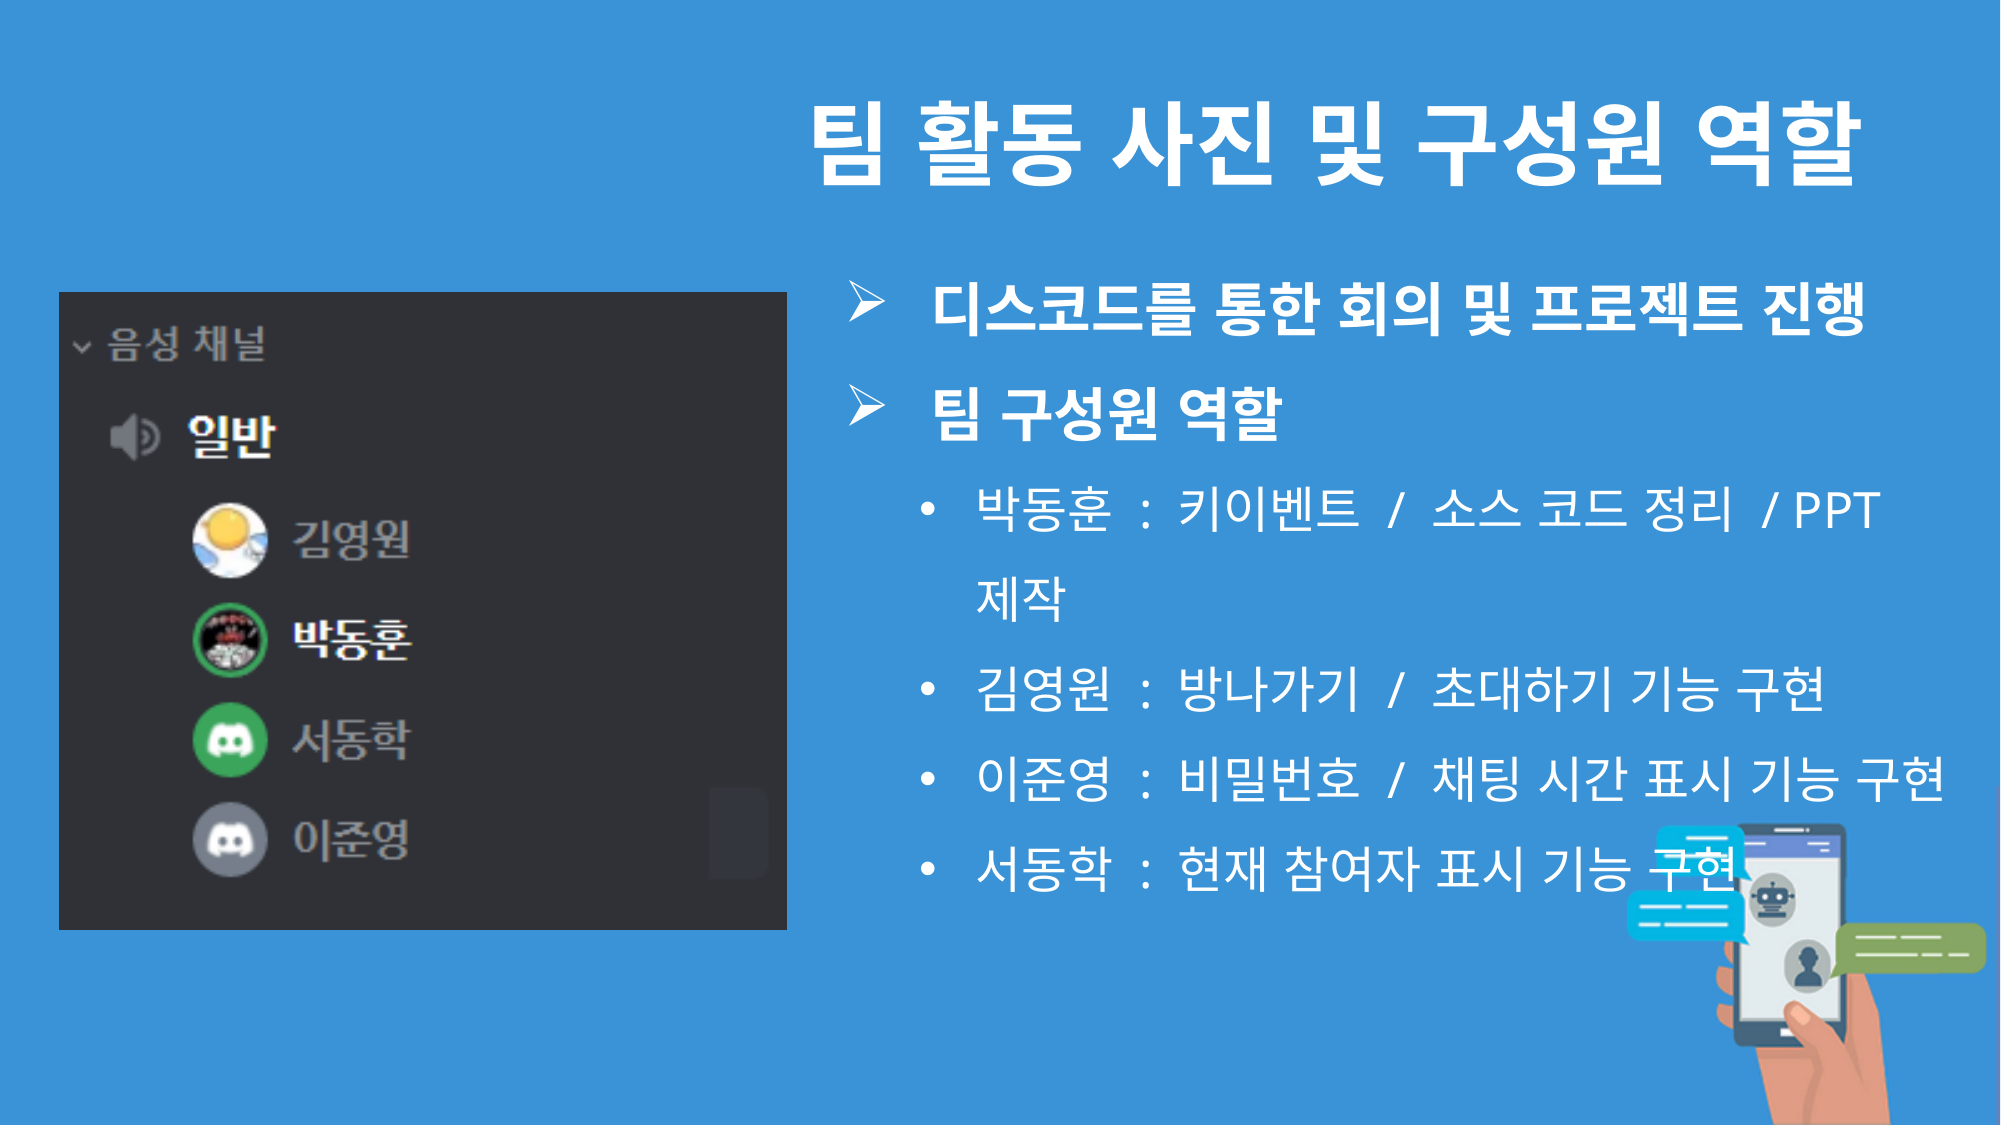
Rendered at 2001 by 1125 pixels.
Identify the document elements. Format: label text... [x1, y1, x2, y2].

text_box 디스코드를 통한 회의 및 프로젝트 진행 팀 구성원 역할 박동훈 : 키이벤트 / 소스 코드 정리 / PPT 제작 김영원 : 방나가기 / 초대하기 기능 구현 이준영 : 비밀번호 / 채팅 시간 표시 기능 구현 서동학 : 현재 참여자 표시 기능 구현 [829, 230, 2000, 906]
picture [0, 0, 2001, 1125]
title 팀 활동 사진 및 구성원 역할 [791, 67, 1909, 231]
